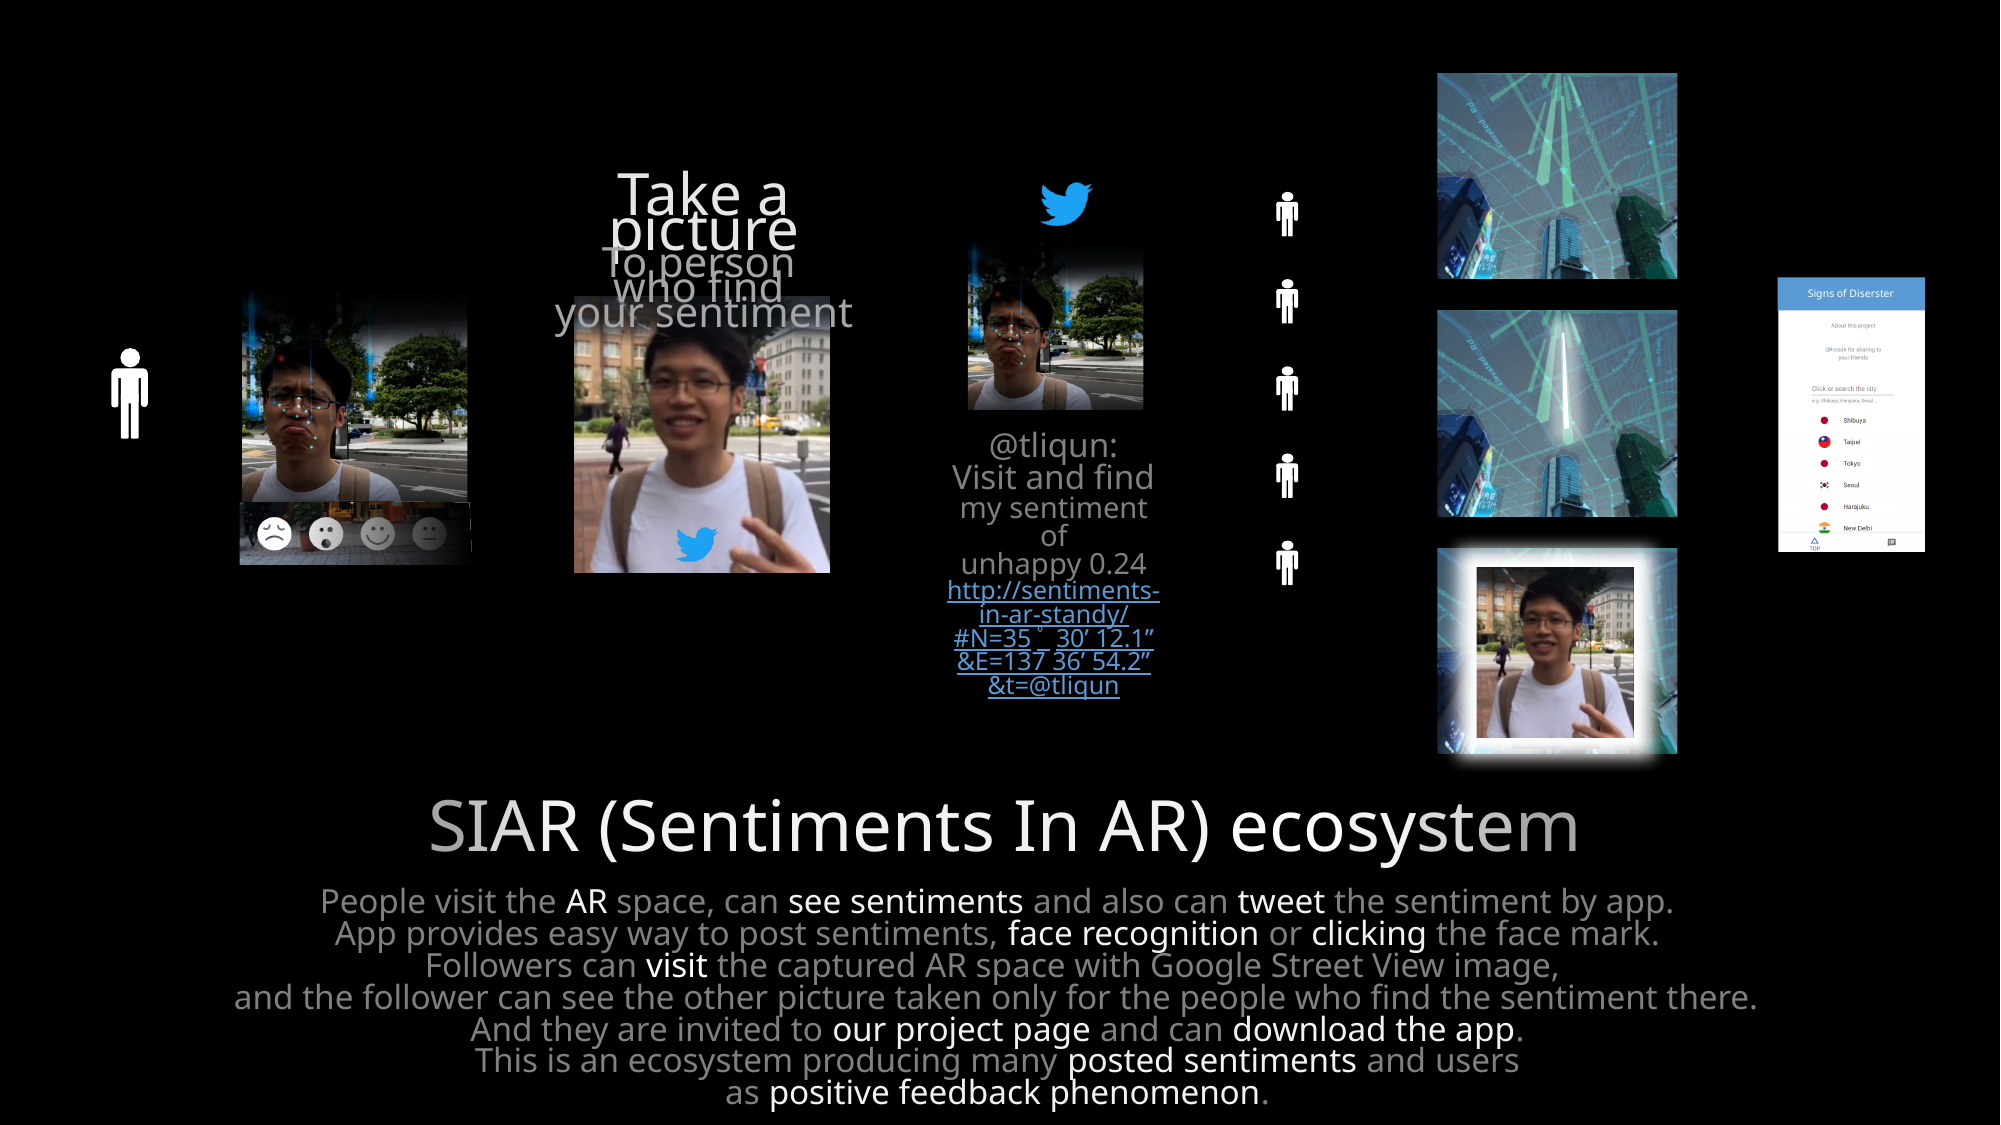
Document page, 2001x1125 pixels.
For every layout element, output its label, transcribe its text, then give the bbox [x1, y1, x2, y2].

text_box SIAR (Sentiments In AR) ecosystem [340, 790, 1670, 873]
text_box Take a picture To person who find your sentiment [535, 180, 873, 340]
text_box Signs of Diserster [1777, 276, 1926, 311]
picture [967, 242, 1144, 410]
picture [574, 296, 831, 573]
text_box @tliqun: Visit and find my sentiment of unhappy 0.24 http://sentiments-in-ar-standy/ #N=35ﾟ30’ 12.1” &E=137 36’ 54.2” &t=@tliqun [931, 425, 1177, 707]
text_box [1276, 279, 1299, 324]
text_box [288, 525, 473, 568]
picture [239, 292, 471, 565]
text_box People visit the AR space, can see sentiments and also can tweet the sentiment by app. App provides easy way to post sentiments, face recognition or clicking the face mark. Followers can visit the captured AR space with Google Street View image, and the follower can see the other picture taken only for the people who find the sentiment there. And they are invited to our project page and can download the app. This is an ecosystem producing many posted sentiments and users as positive feedback phenomenon. [117, 880, 1878, 1119]
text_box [111, 348, 148, 439]
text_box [1276, 453, 1299, 498]
picture [1437, 73, 1678, 279]
picture [1476, 567, 1634, 738]
picture [1437, 310, 1678, 517]
picture [1778, 303, 1925, 552]
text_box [1437, 547, 1678, 754]
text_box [1276, 191, 1299, 237]
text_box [1276, 366, 1299, 411]
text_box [1276, 540, 1299, 585]
picture [1039, 182, 1093, 226]
